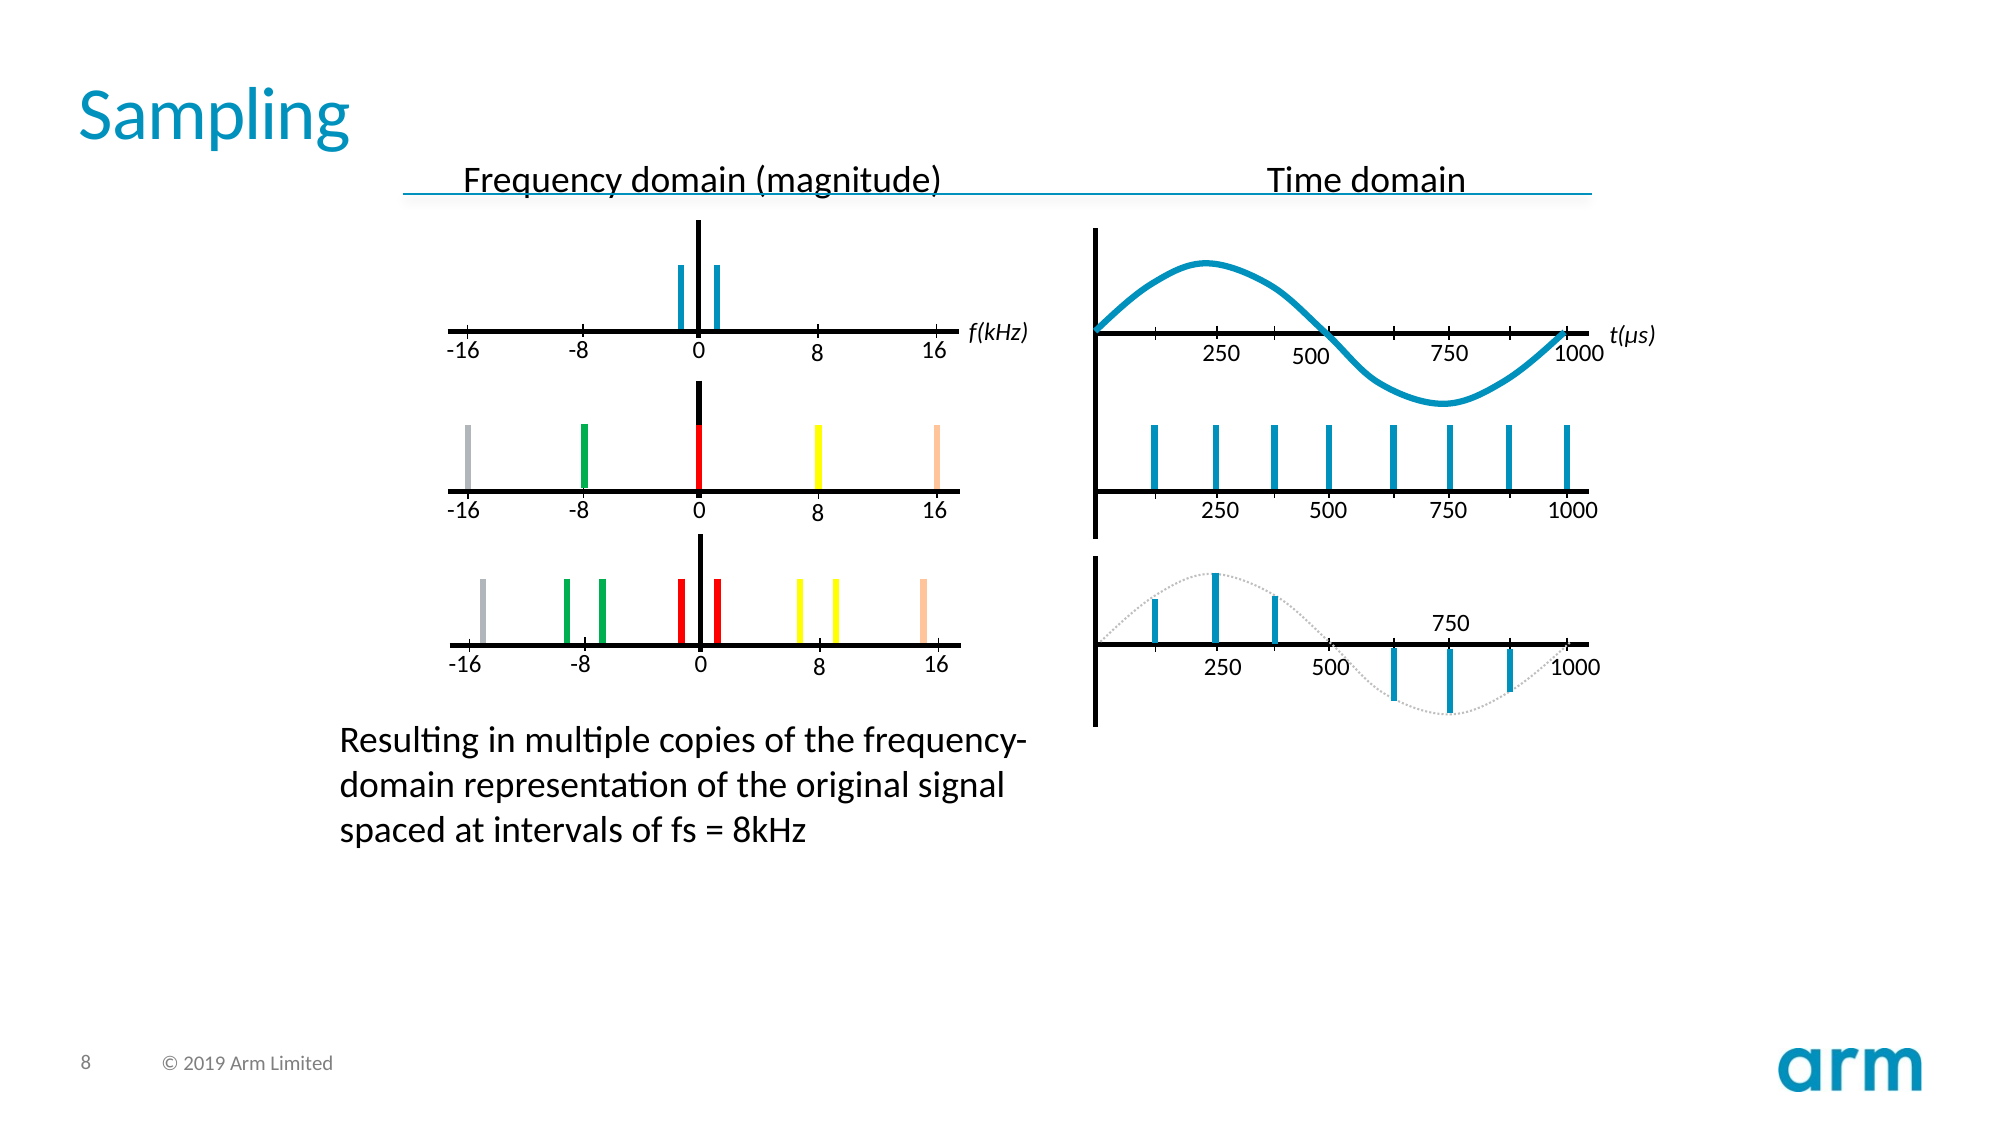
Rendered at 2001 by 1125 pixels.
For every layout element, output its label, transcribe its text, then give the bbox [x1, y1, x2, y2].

picture [1889, 1048, 1903, 1053]
text_box Time domain [1252, 201, 1482, 207]
text_box Resulting in multiple copies of the frequency-domain representation of the original signal spaced at intervals of fs = 8kHz [324, 708, 1075, 858]
picture [1911, 1048, 1922, 1062]
text_box Frequency domain (magnitude) [448, 195, 958, 199]
text_box Time domain [1252, 195, 1482, 199]
picture [1778, 1072, 1794, 1092]
text_box Frequency domain (magnitude) [448, 201, 958, 207]
picture [1803, 1048, 1922, 1092]
picture [1788, 1056, 1812, 1083]
picture [1778, 1048, 1794, 1067]
title Sampling [78, 78, 1922, 186]
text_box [446, 220, 1686, 727]
text_box Time domain [1252, 147, 1482, 193]
text_box Frequency domain (magnitude) [448, 147, 958, 193]
